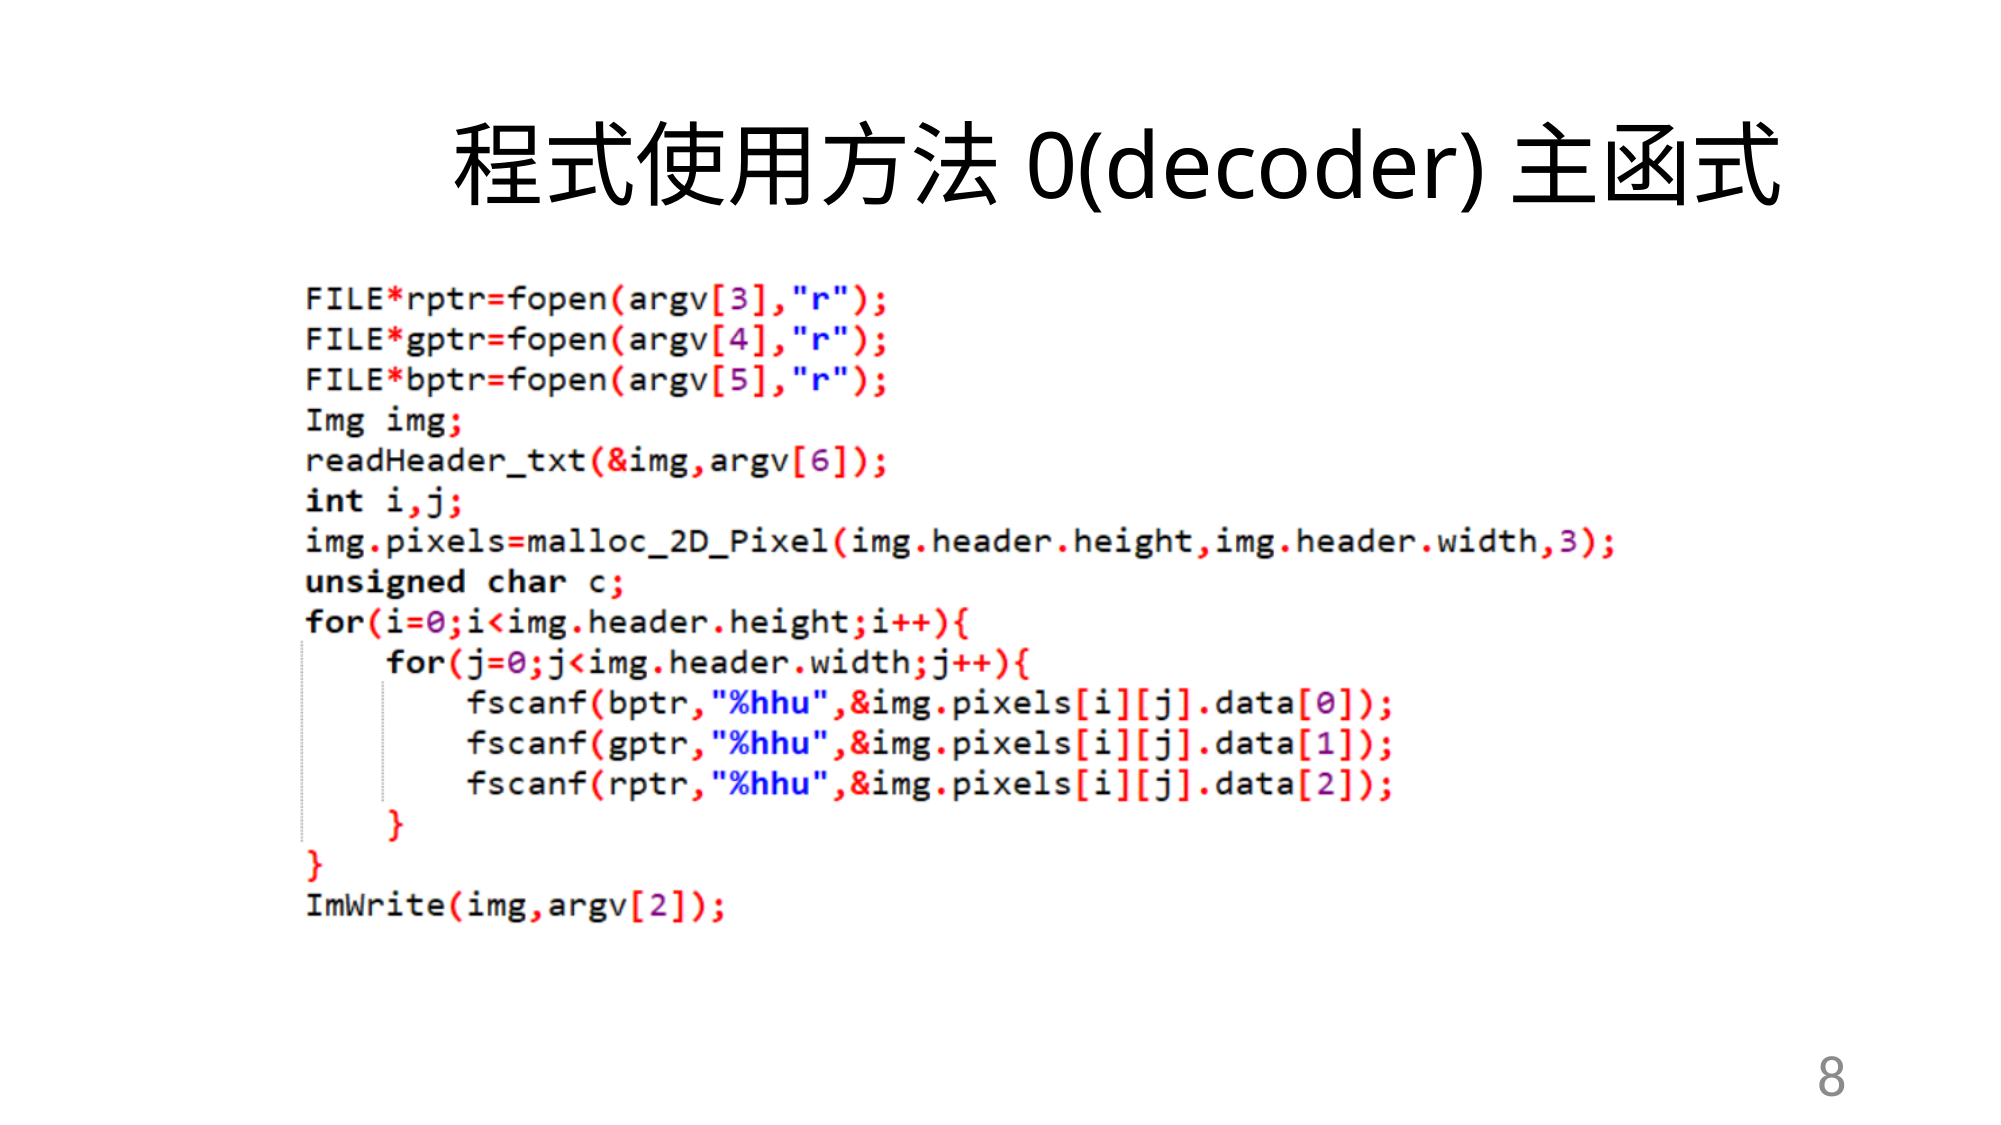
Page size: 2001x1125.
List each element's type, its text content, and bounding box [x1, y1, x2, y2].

slide_number 8 [1412, 1042, 1863, 1103]
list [283, 277, 1626, 936]
title 程式使用方法0(decoder)主函式 [137, 59, 1863, 278]
